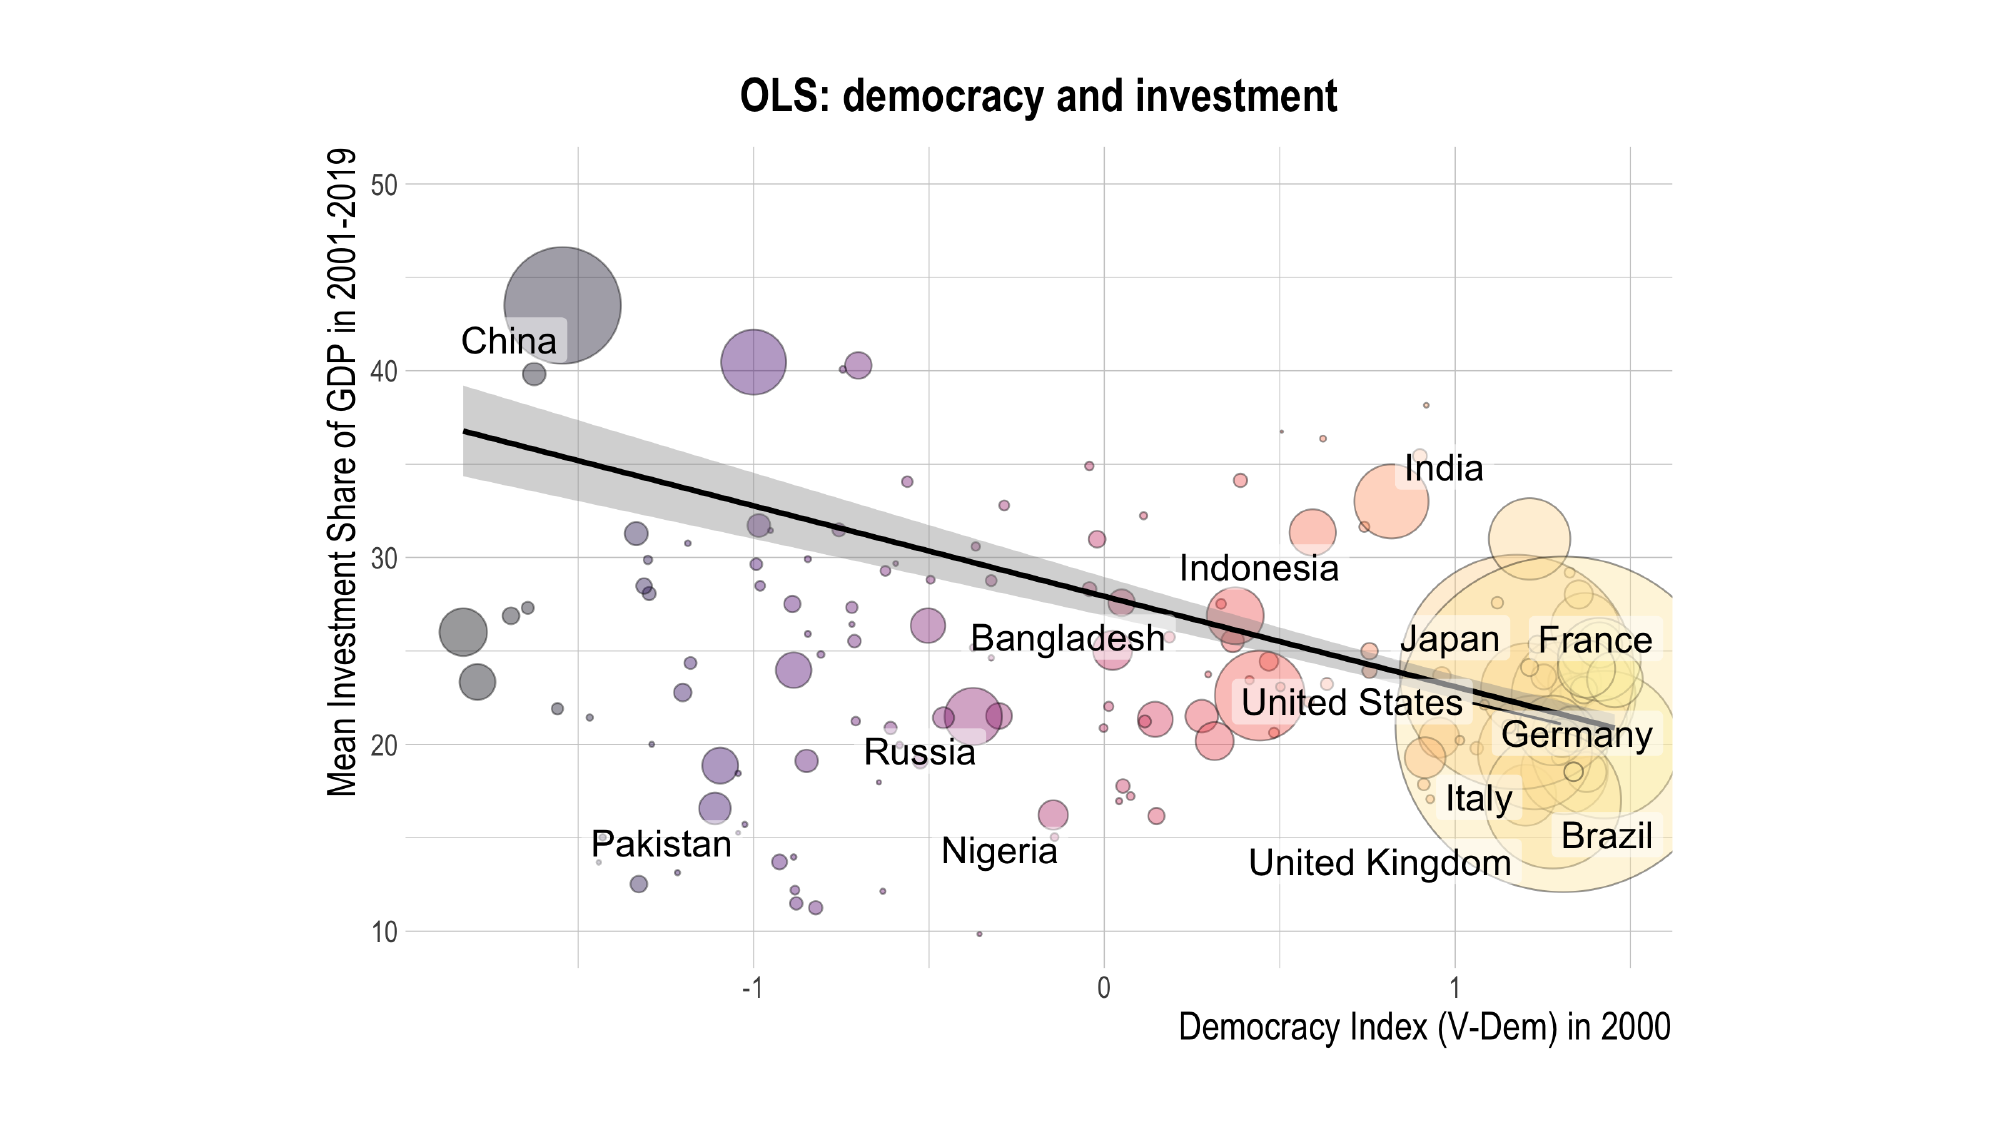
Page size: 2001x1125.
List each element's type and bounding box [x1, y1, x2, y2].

picture [249, 0, 1750, 1125]
